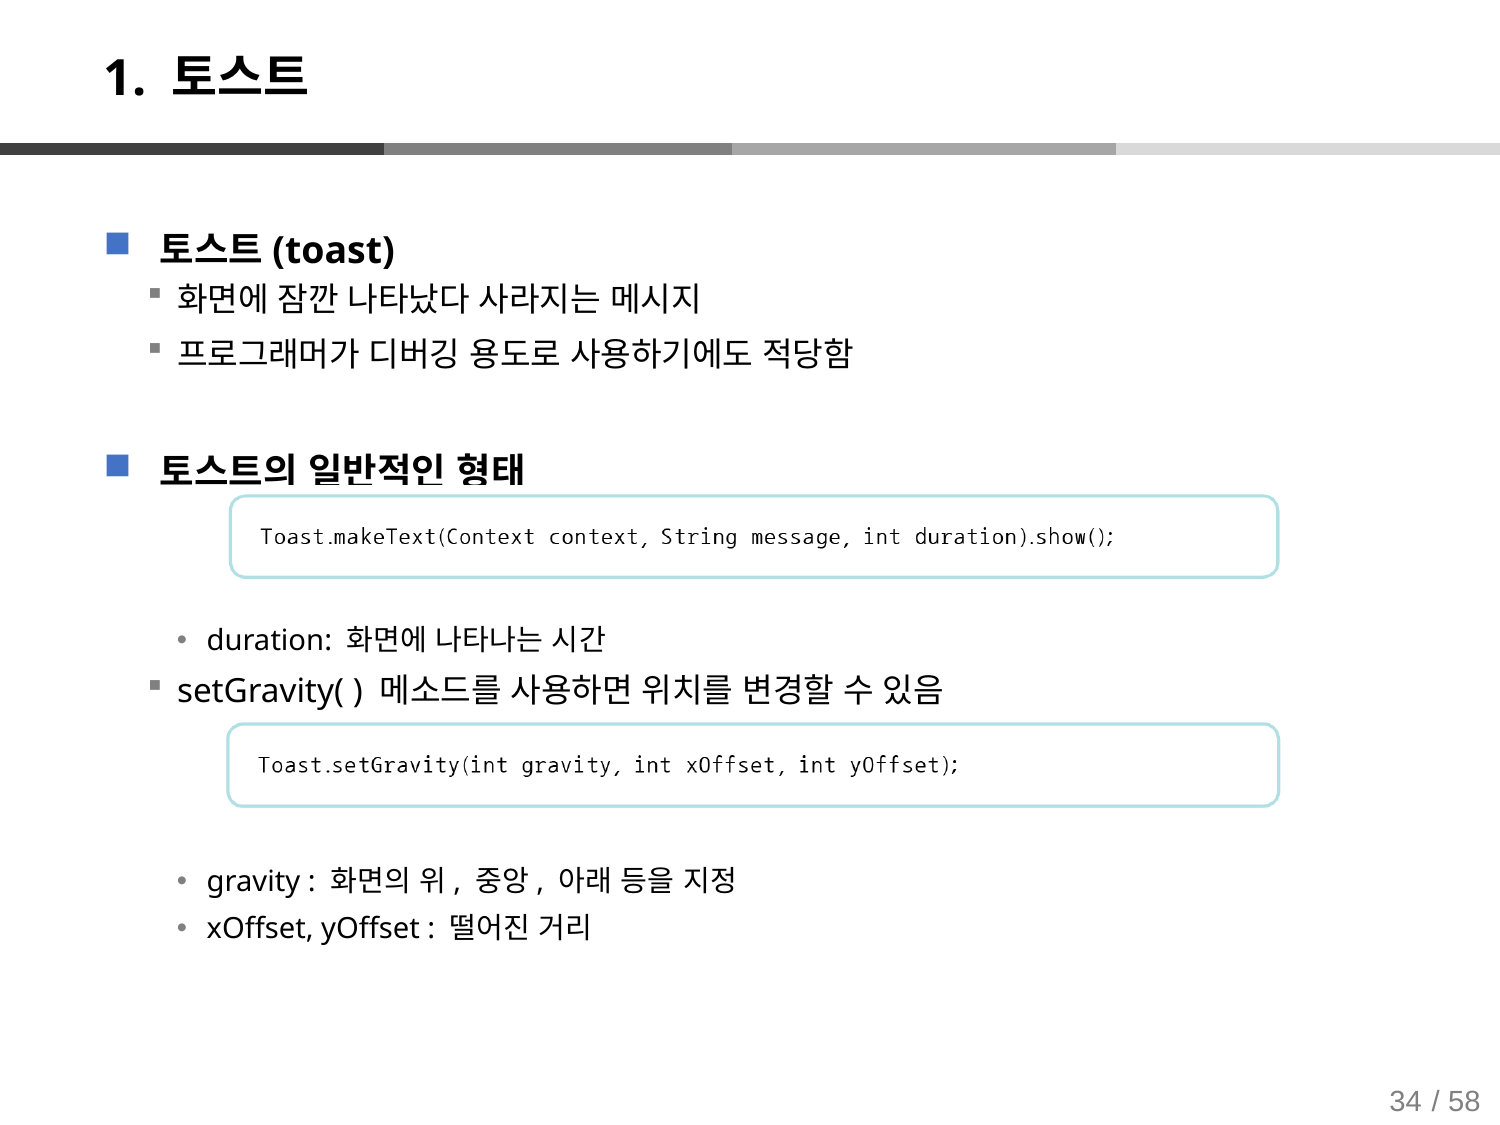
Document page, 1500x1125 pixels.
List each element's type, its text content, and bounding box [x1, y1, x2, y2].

picture [213, 715, 1287, 815]
list 토스트(toast) 화면에 잠깐 나타났다 사라지는 메시지 프로그래머가 디버깅 용도로 사용하기에도 적당함 토스트의 일반적인 형태 duration: 화면에 나타나는 시간 setGravity( ) 메소드를 사용하면 위치를 변경할 수 있음 gravity : 화면의 위, 중앙, 아래 등을 지정 xOffset, yOffset : 떨어진 거리 [88, 196, 1436, 1083]
title 1. 토스트 [88, 30, 1211, 121]
picture [211, 485, 1289, 587]
